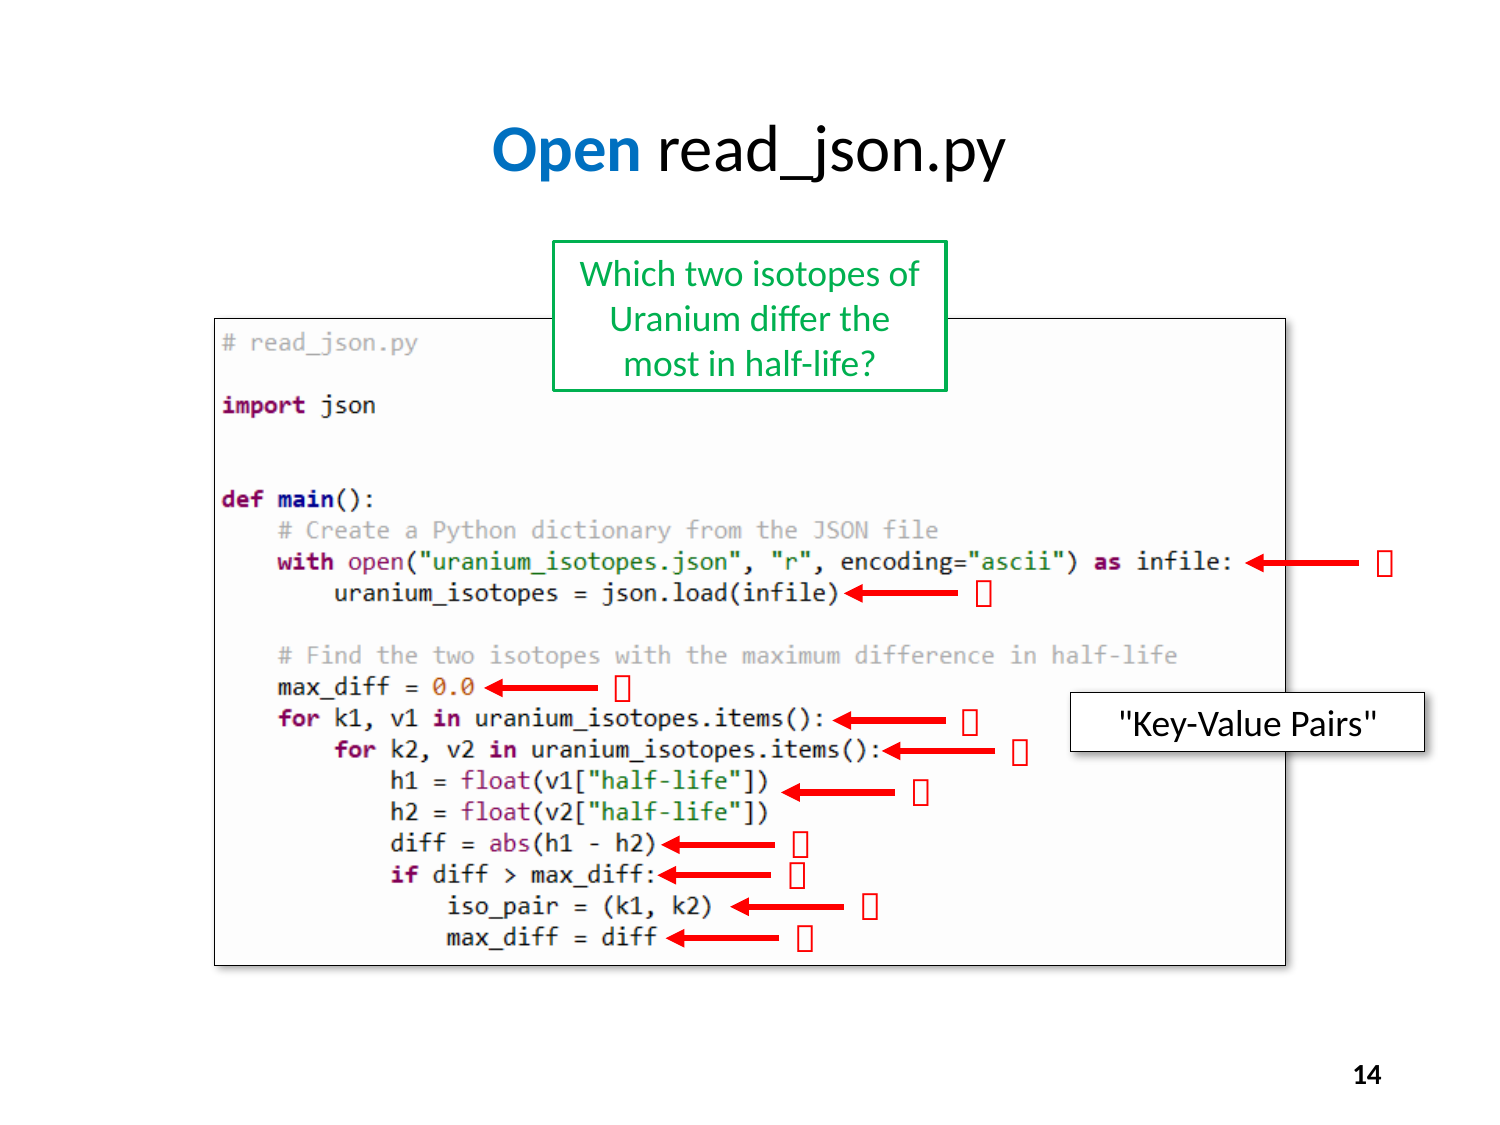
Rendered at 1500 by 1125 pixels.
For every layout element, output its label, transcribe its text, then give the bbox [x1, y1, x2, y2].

picture [214, 318, 1286, 966]
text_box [1244, 532, 1422, 594]
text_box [730, 875, 907, 937]
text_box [483, 657, 660, 719]
text_box Which two isotopes of Uranium differ the most in half-life? [553, 241, 947, 318]
text_box "Key-Value Pairs" [1286, 692, 1425, 752]
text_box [660, 813, 838, 875]
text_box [781, 761, 958, 823]
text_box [665, 907, 843, 968]
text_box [832, 691, 1007, 753]
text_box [881, 721, 1057, 782]
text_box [843, 562, 1021, 624]
title Open read_json.py [103, 59, 1397, 241]
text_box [657, 844, 835, 905]
slide_number 14 [1059, 1042, 1397, 1103]
